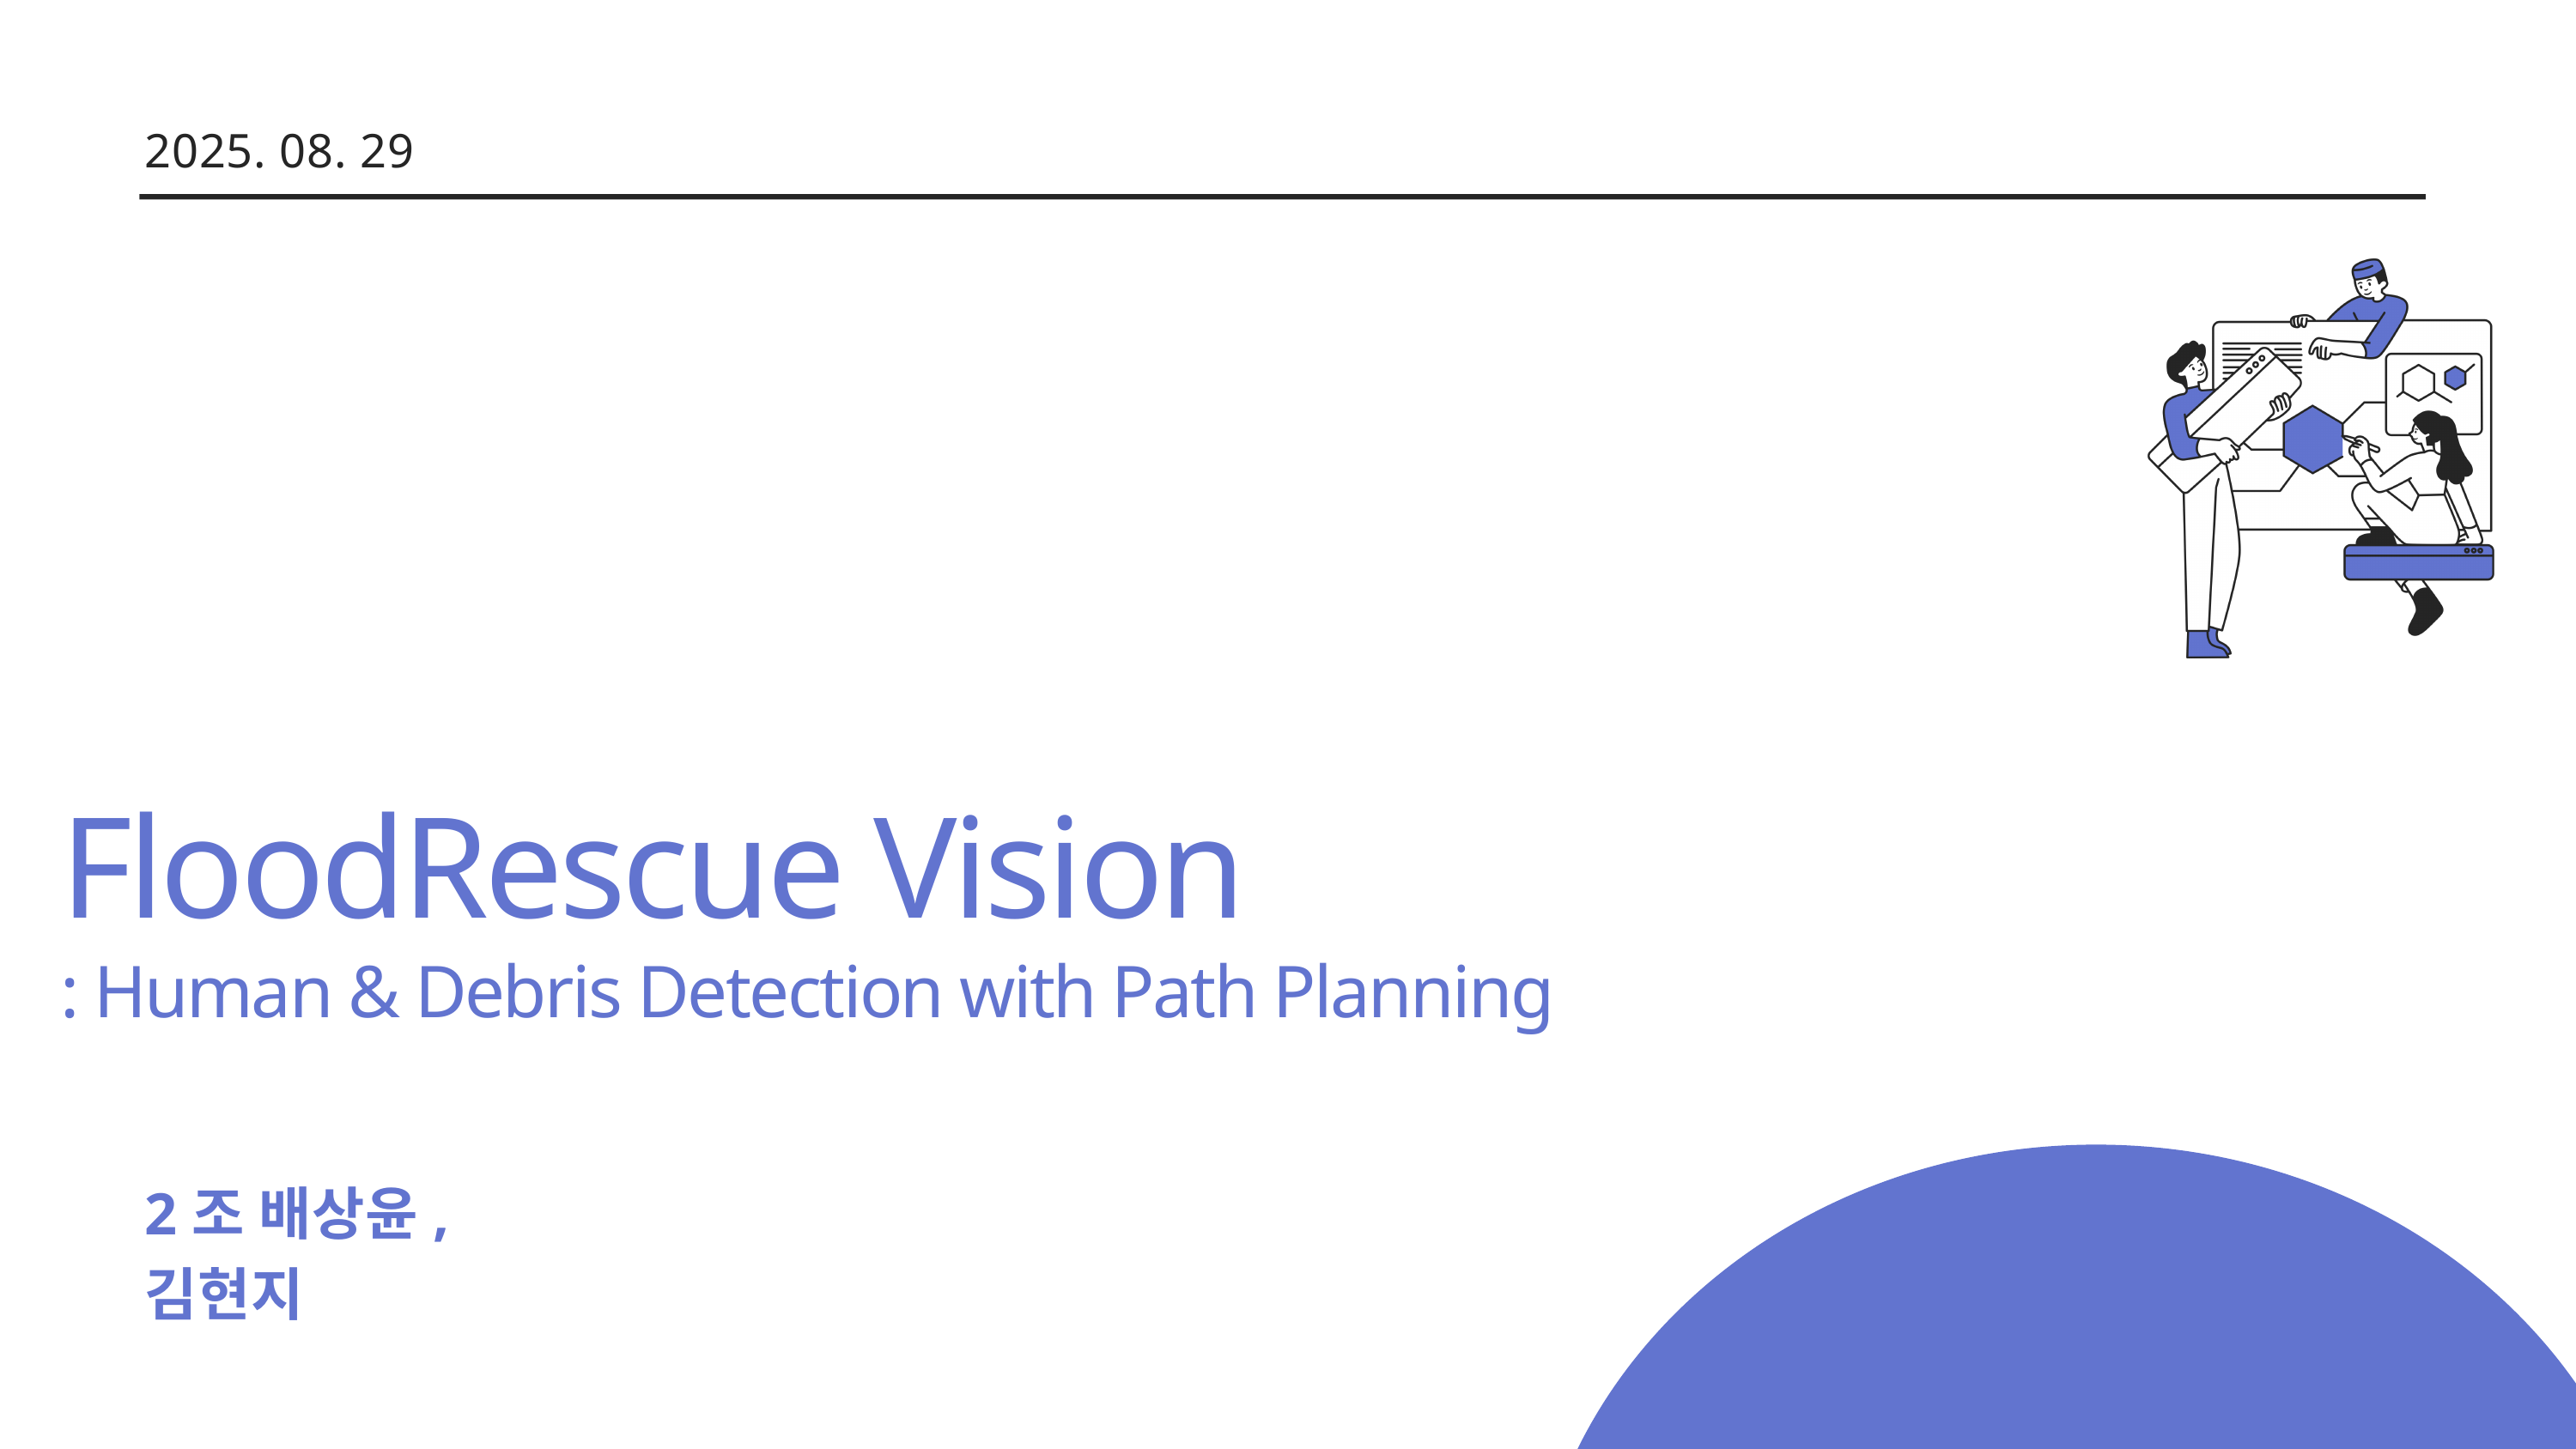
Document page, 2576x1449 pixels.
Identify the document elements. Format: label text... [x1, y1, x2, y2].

text_box 2025. 08. 29 [144, 111, 484, 177]
text_box [2147, 257, 2494, 658]
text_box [1528, 1144, 2576, 1449]
text_box FloodRescue Vision : Human & Debris Detection with Path Planning [60, 777, 2576, 1033]
text_box 2조 배상윤, 김현지 [144, 1167, 628, 1327]
